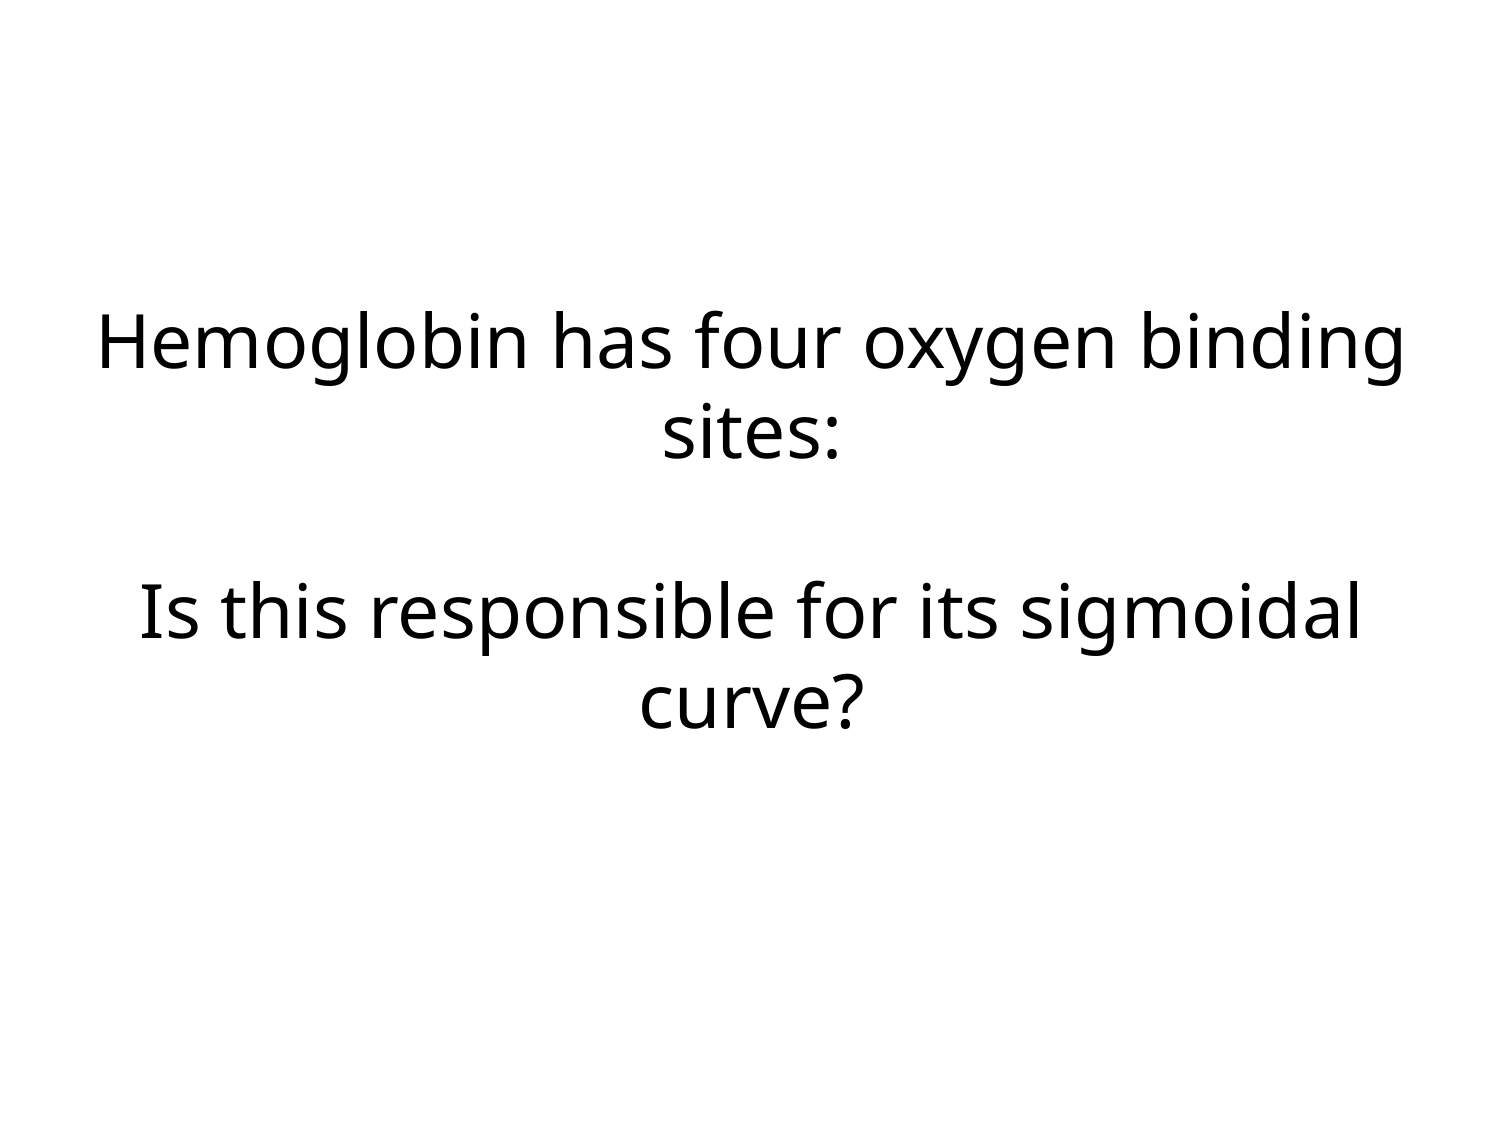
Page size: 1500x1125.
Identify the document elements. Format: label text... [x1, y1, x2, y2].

title Hemoglobin has four oxygen binding sites: Is this responsible for its sigmoidal curve? [58, 398, 1446, 640]
